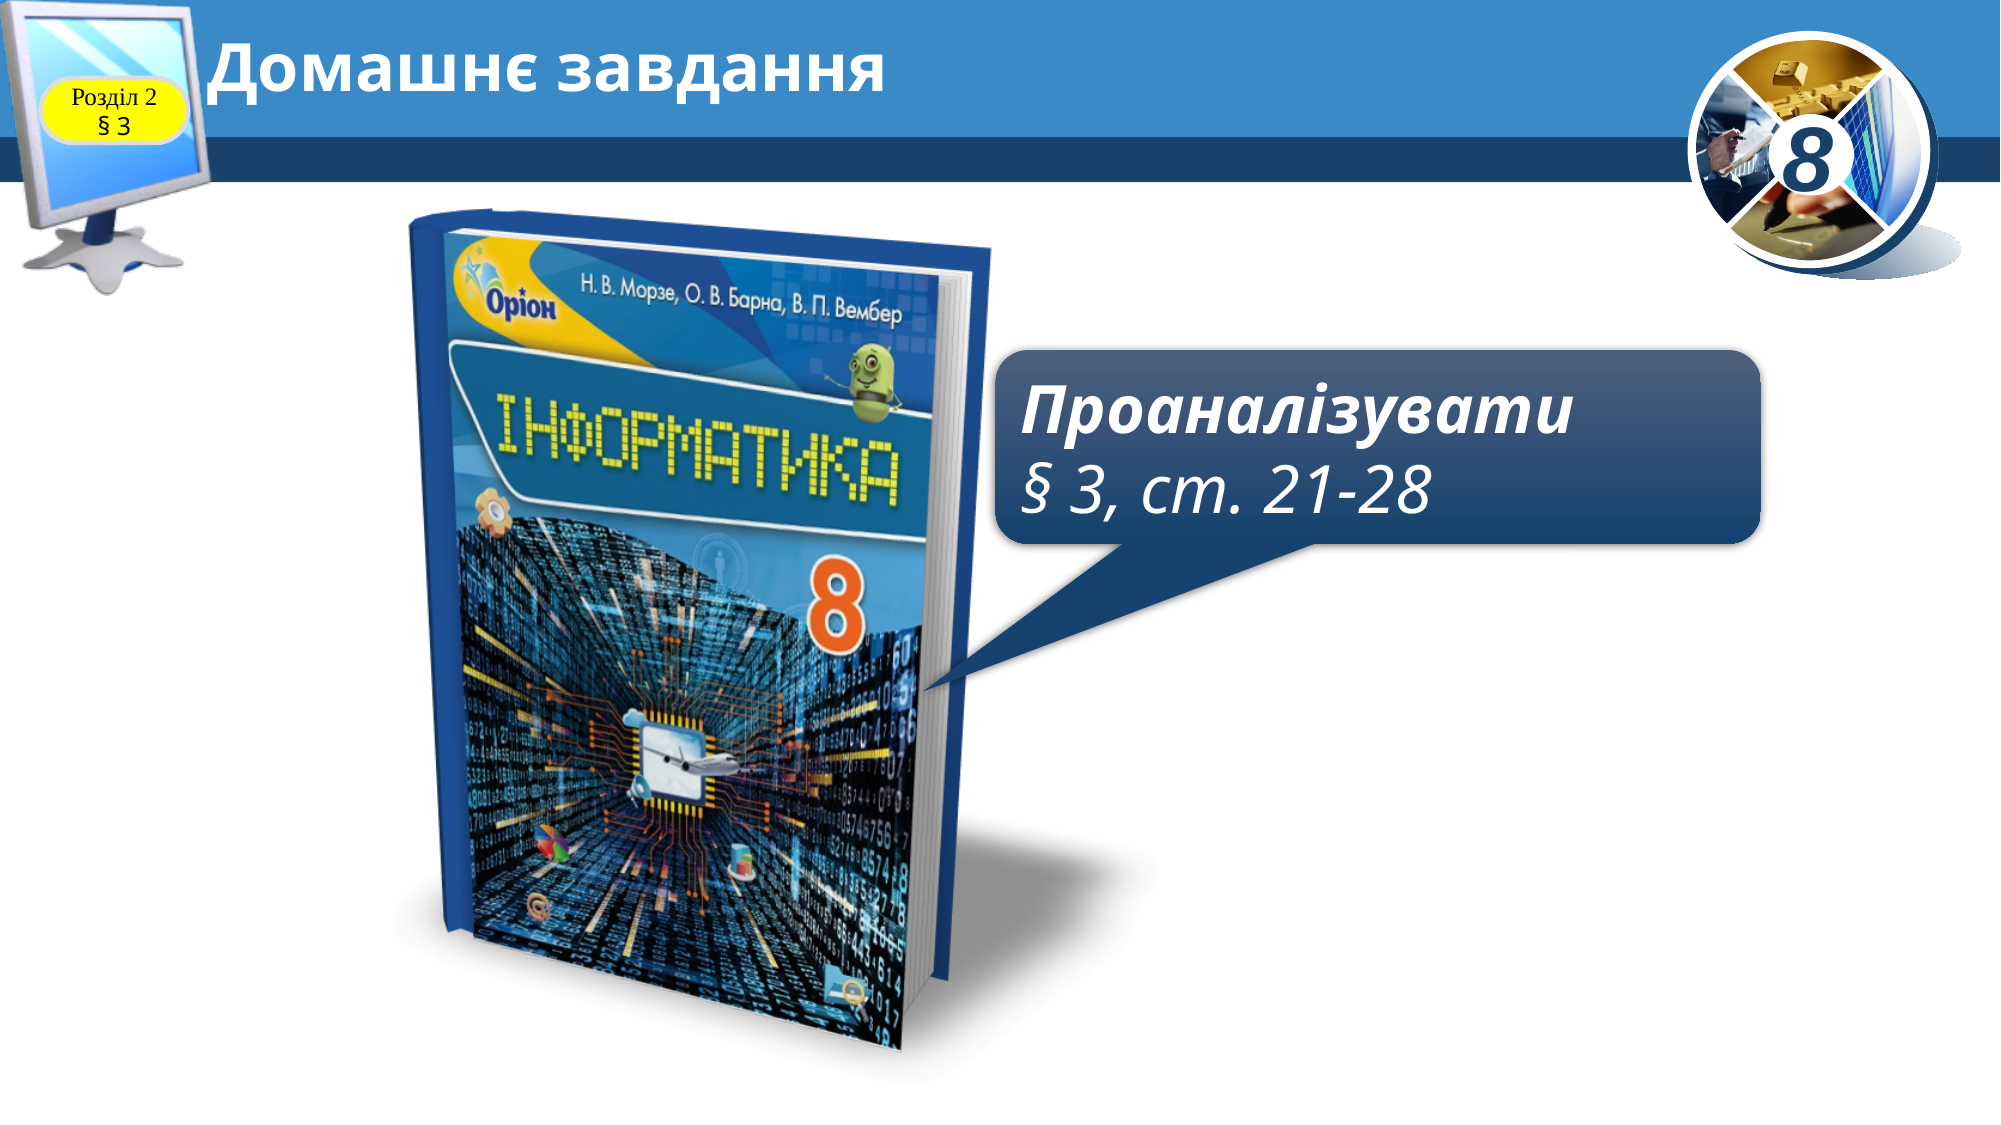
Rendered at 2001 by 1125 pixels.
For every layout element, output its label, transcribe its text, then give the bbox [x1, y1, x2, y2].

picture [0, 0, 212, 296]
picture [393, 208, 1159, 1124]
picture [1696, 74, 1780, 224]
title Домашнє завдання [212, 26, 1678, 114]
picture [1730, 181, 1885, 261]
picture [1733, 40, 1883, 122]
text_box Проаналізувати § 3, ст. 21-28 [1159, 350, 1761, 603]
picture [1837, 73, 1921, 227]
